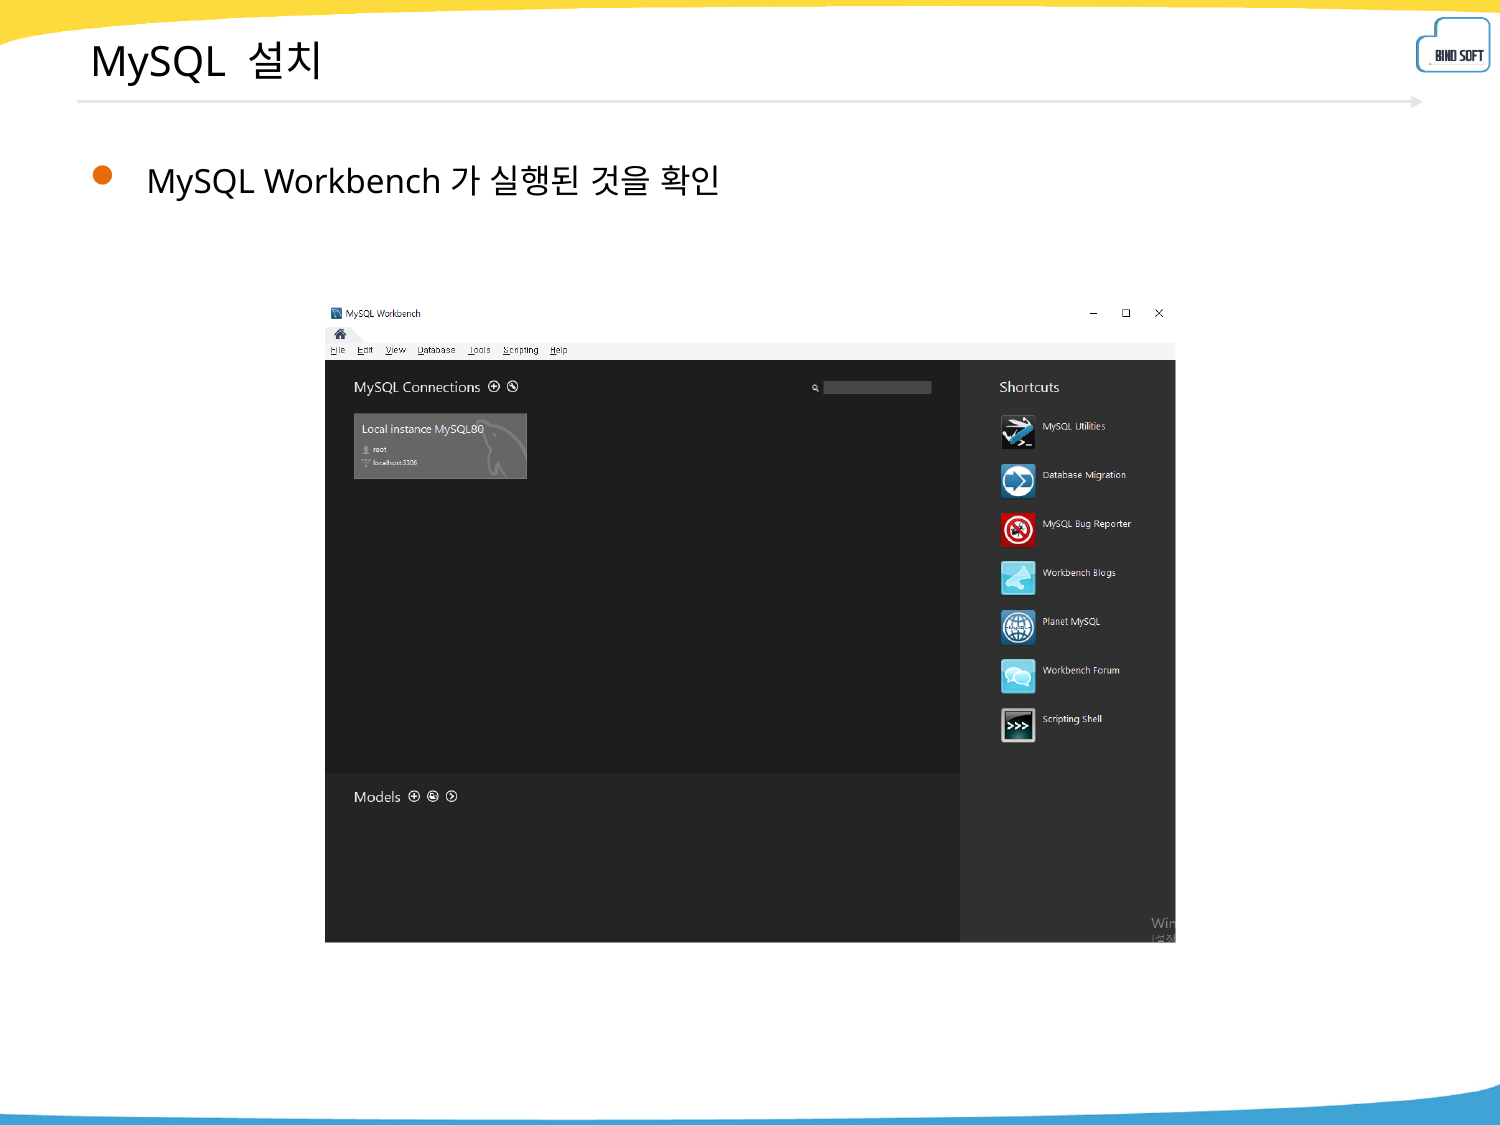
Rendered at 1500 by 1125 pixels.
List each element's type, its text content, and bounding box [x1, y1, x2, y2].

picture [0, 1084, 1500, 1125]
title MySQL 설치 [75, 11, 1425, 108]
picture [0, 0, 1500, 74]
list MySQL Workbench가 실행된 것을 확인 [75, 152, 1425, 1055]
picture [324, 302, 1176, 944]
